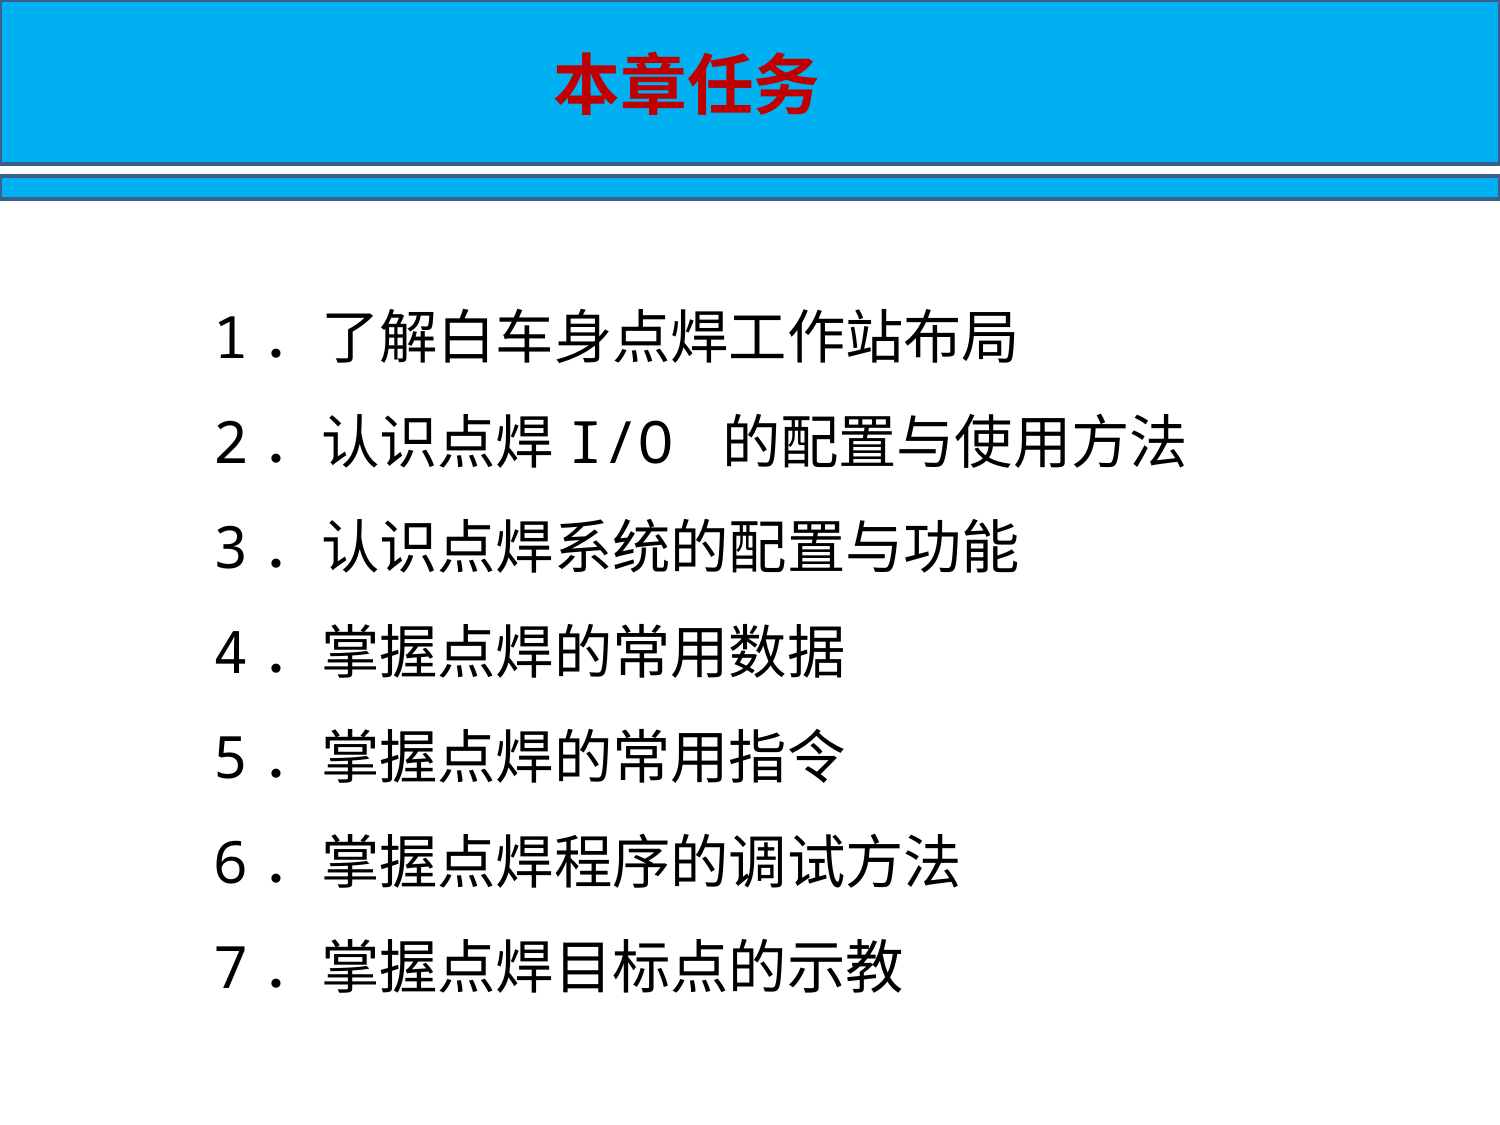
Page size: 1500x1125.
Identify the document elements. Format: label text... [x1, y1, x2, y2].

text_box [0, 174, 1500, 201]
text_box [0, 0, 1500, 166]
text_box 1．了解白车身点焊工作站布局 2．认识点焊I/O 的配置与使用方法 3．认识点焊系统的配置与功能 4．掌握点焊的常用数据 5．掌握点焊的常用指令 6．掌握点焊程序的调试方法 7．掌握点焊目标点的示教 [199, 257, 1254, 1008]
text_box 本章任务 [538, 35, 926, 130]
